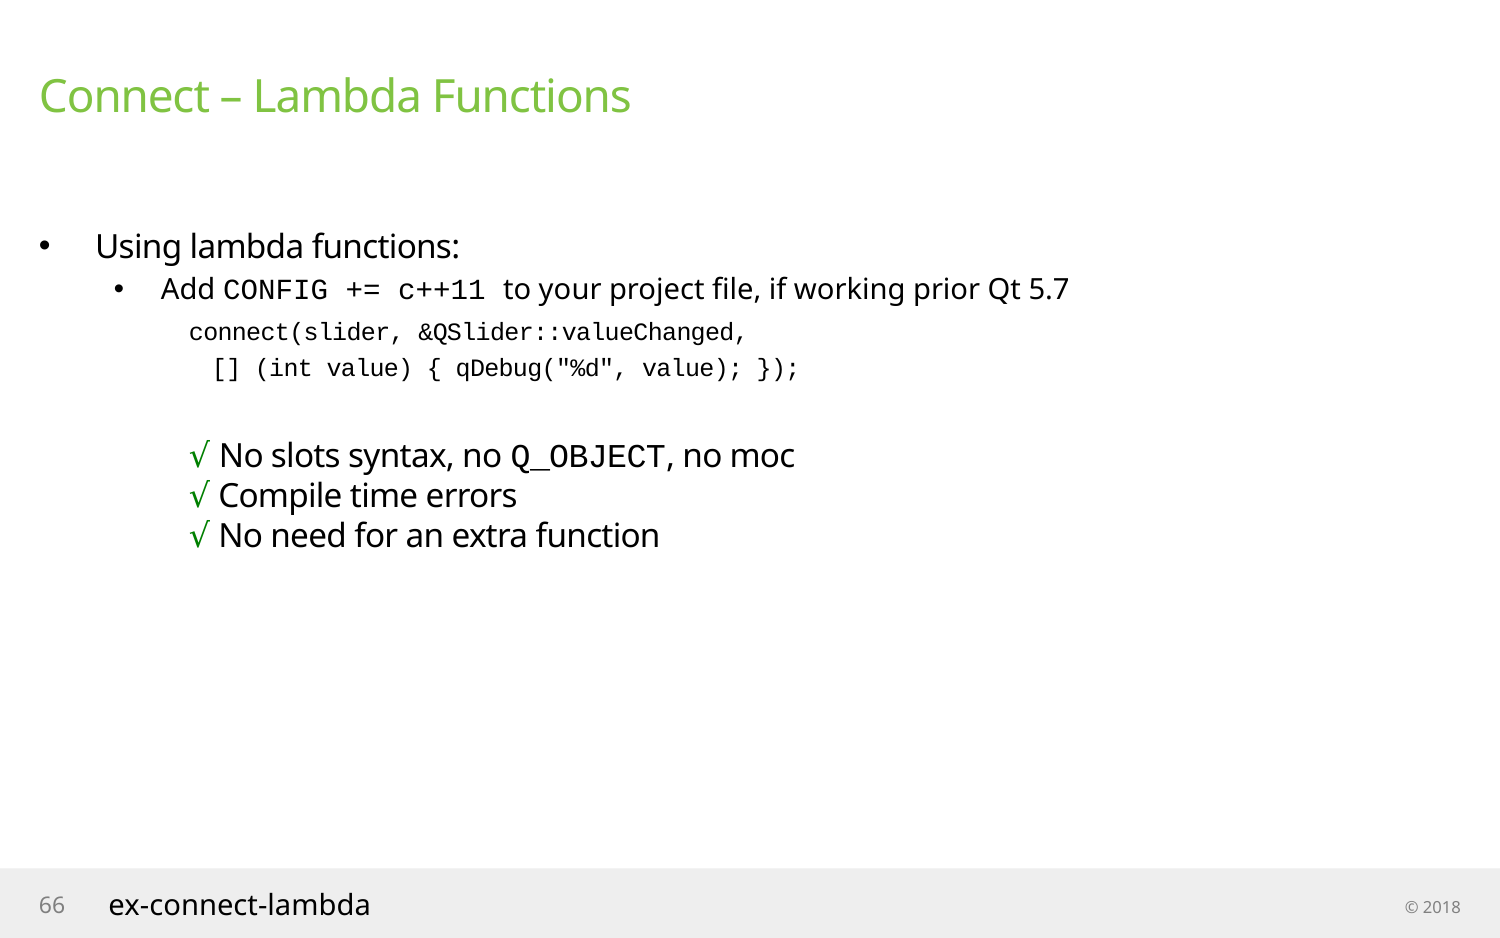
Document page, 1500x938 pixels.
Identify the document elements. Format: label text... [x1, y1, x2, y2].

slide_number 66 [39, 892, 410, 921]
list Using lambda functions: Add CONFIG += c++11 to your project file, if working prior Qt 5.7 connect(slider, &QSlider::valueChanged, [] (int value) { qDebug("%d", value); }); √ No slots syntax, no Q_OBJECT, no moc √ Compile time errors √ No need for an extra function [39, 224, 1471, 846]
title Connect – Lambda Functions [39, 66, 1052, 195]
footer © 2018 [1188, 896, 1461, 917]
text_box ex-connect-lambda [93, 894, 795, 927]
